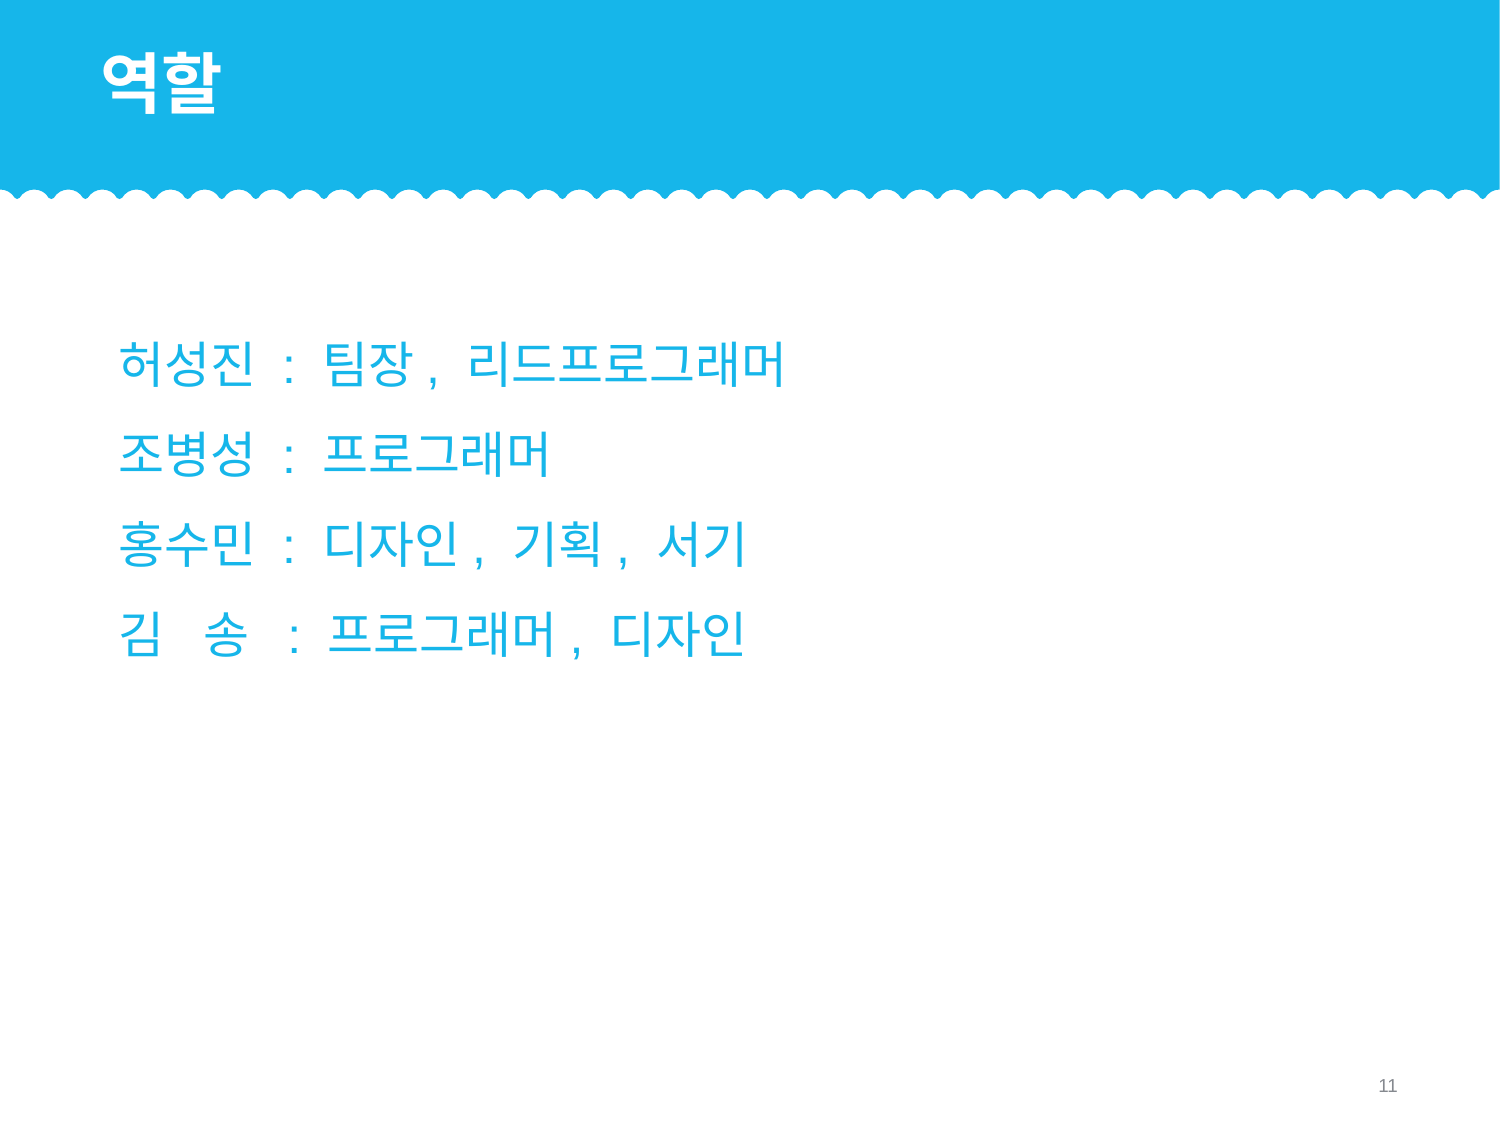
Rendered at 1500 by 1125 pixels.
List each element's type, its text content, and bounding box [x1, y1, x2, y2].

slide_number 11 [1352, 1044, 1424, 1125]
title 역할 [100, 29, 1400, 127]
text_box 허성진 : 팀장, 리드프로그래머 조병성 : 프로그래머 홍수민 : 디자인, 기획, 서기 김 송 : 프로그래머, 디자인 [103, 296, 803, 671]
